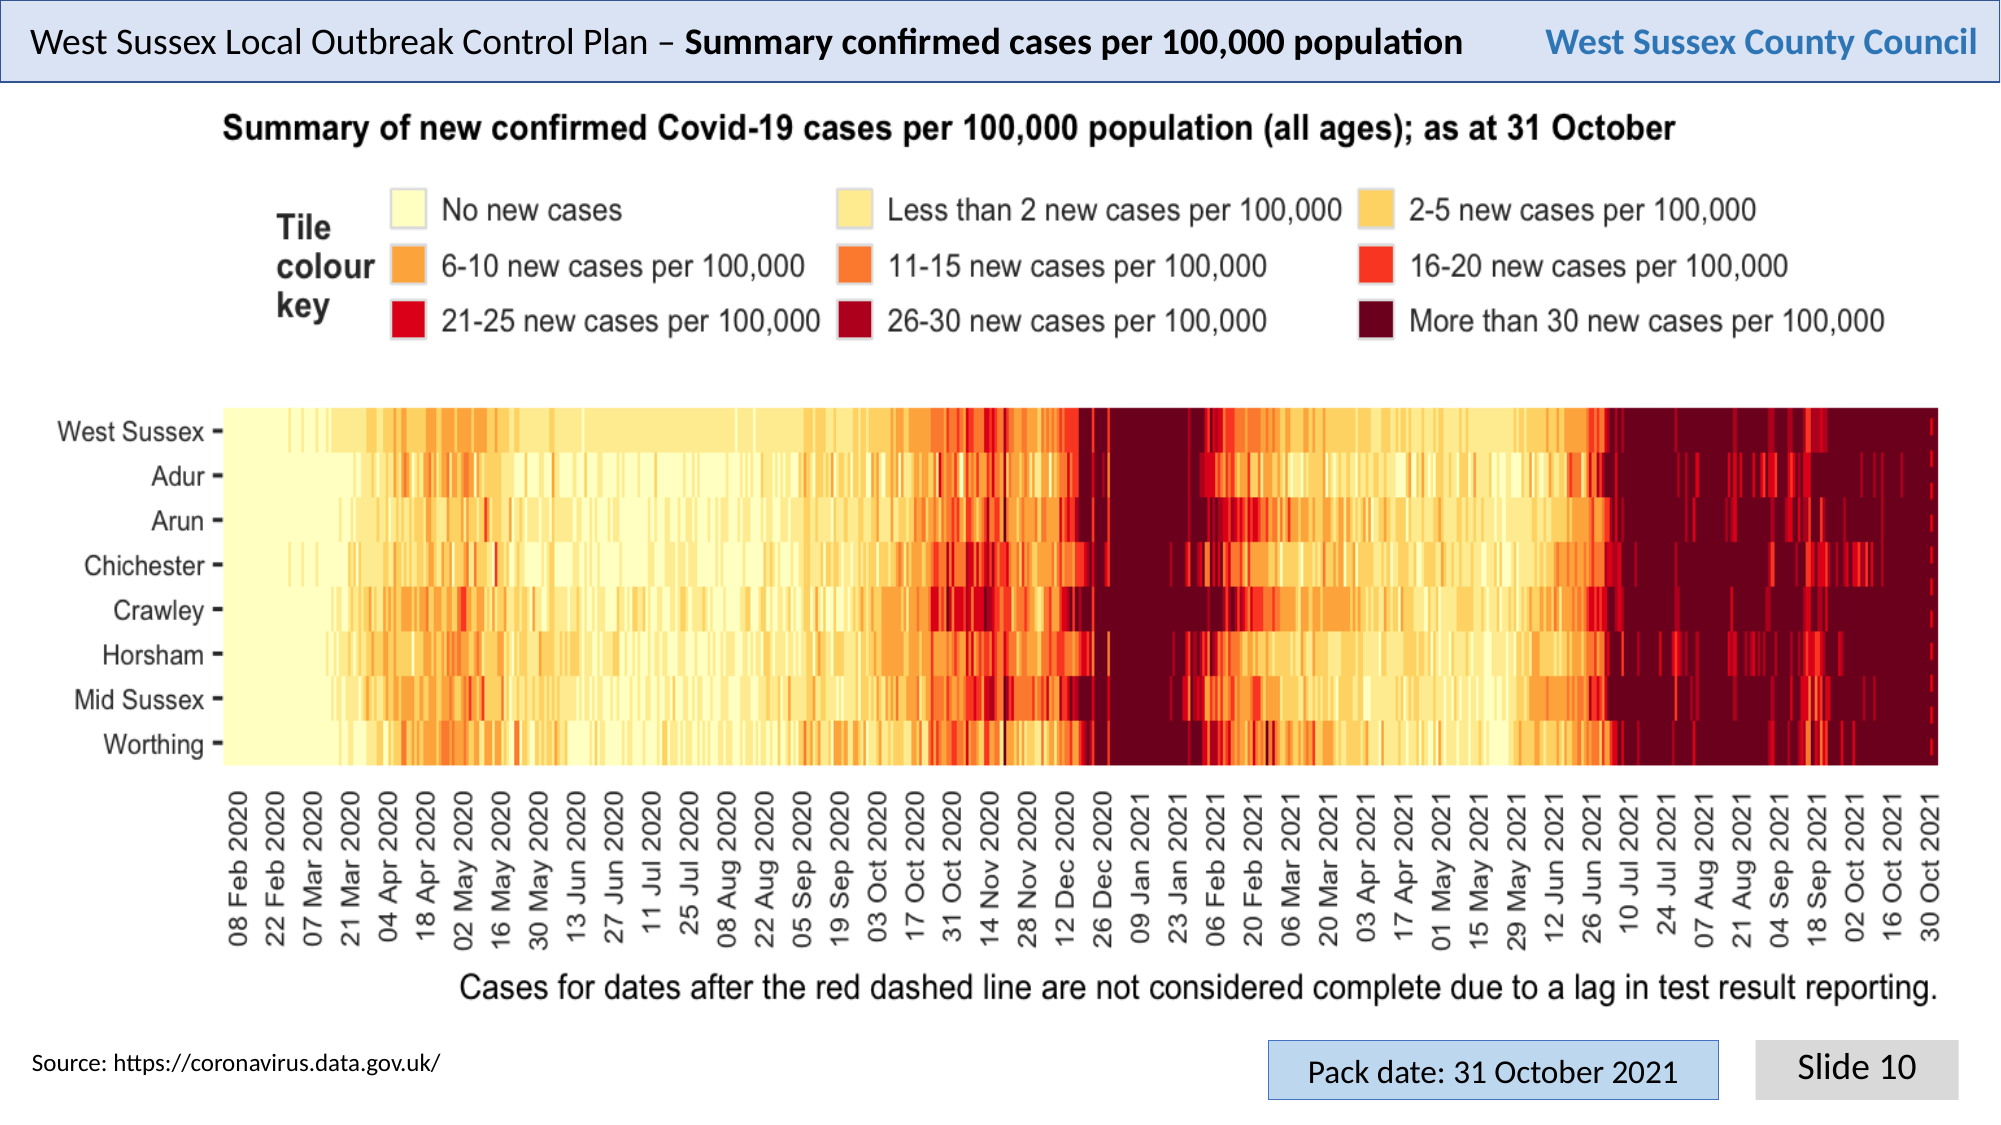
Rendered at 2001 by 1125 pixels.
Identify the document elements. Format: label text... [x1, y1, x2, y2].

list Source: https://coronavirus.data.gov.uk/ [17, 1042, 660, 1103]
list Slide 10 [1755, 1040, 1959, 1100]
picture [38, 91, 1959, 1028]
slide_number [1268, 1040, 1719, 1100]
